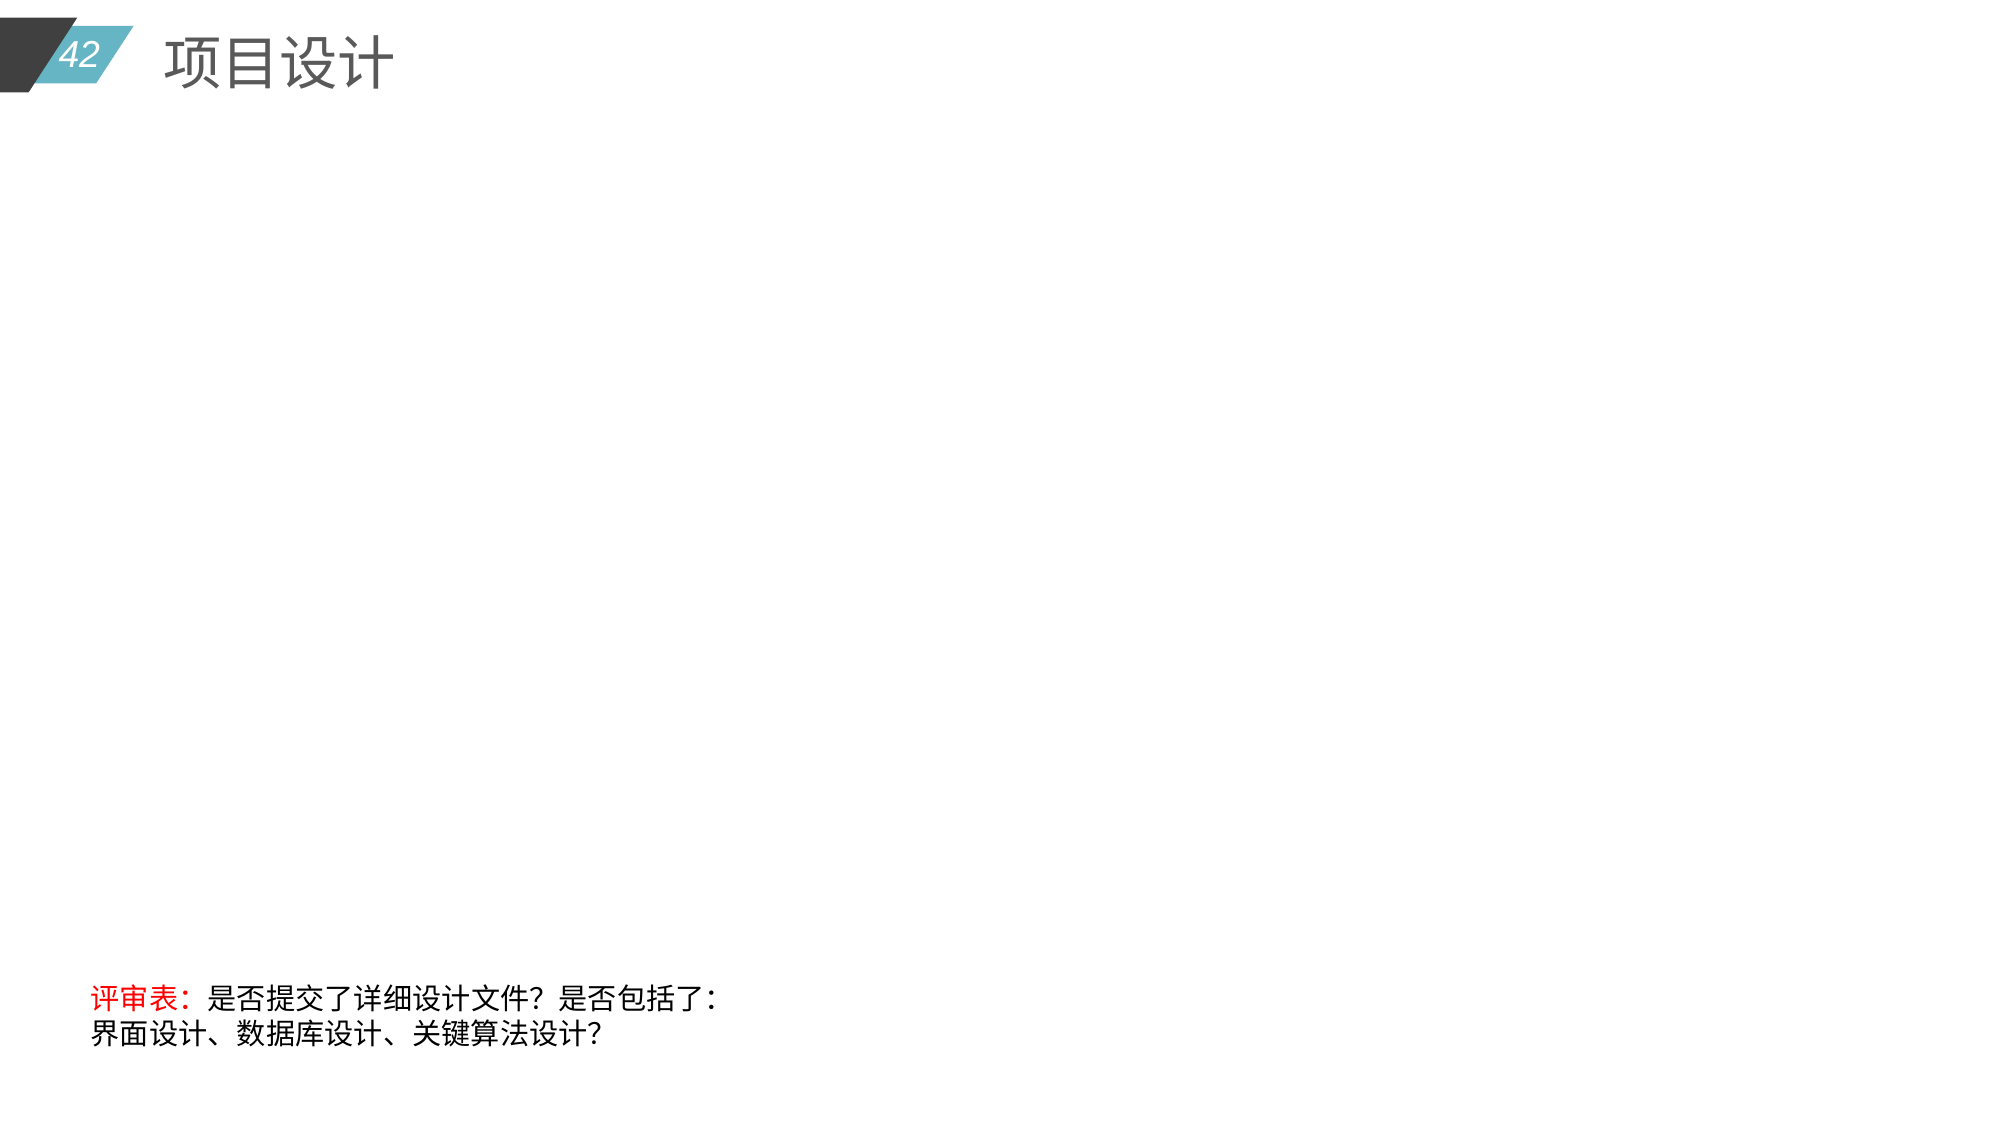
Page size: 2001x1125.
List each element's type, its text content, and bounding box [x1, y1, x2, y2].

text_box 评审表：是否提交了详细设计文件？是否包括了：界面设计、数据库设计、关键算法设计？ [75, 972, 750, 1058]
text_box 项目设计 [148, 18, 412, 104]
